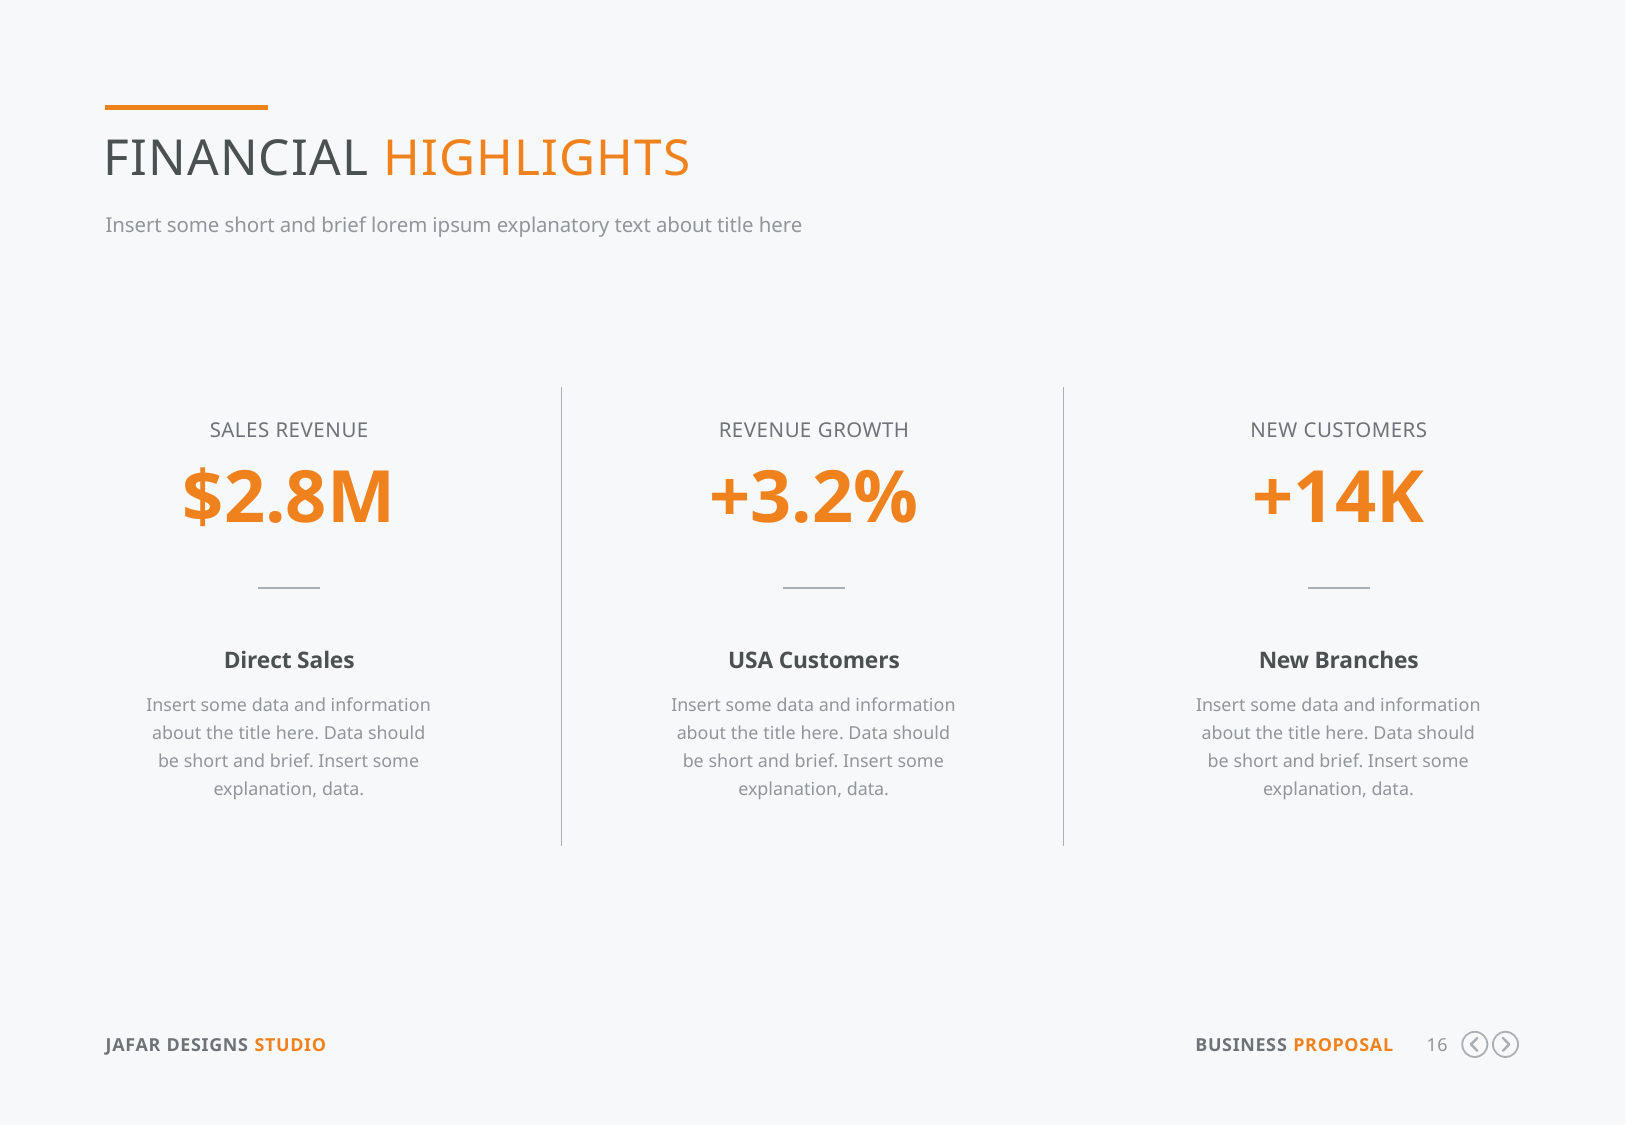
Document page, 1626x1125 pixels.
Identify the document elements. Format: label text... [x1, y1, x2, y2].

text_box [139, 417, 439, 801]
list Financial Highlights [103, 125, 1518, 188]
list Insert some short and brief lorem ipsum explanatory text about title here [105, 209, 1519, 241]
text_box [664, 417, 964, 801]
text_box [1189, 417, 1489, 801]
